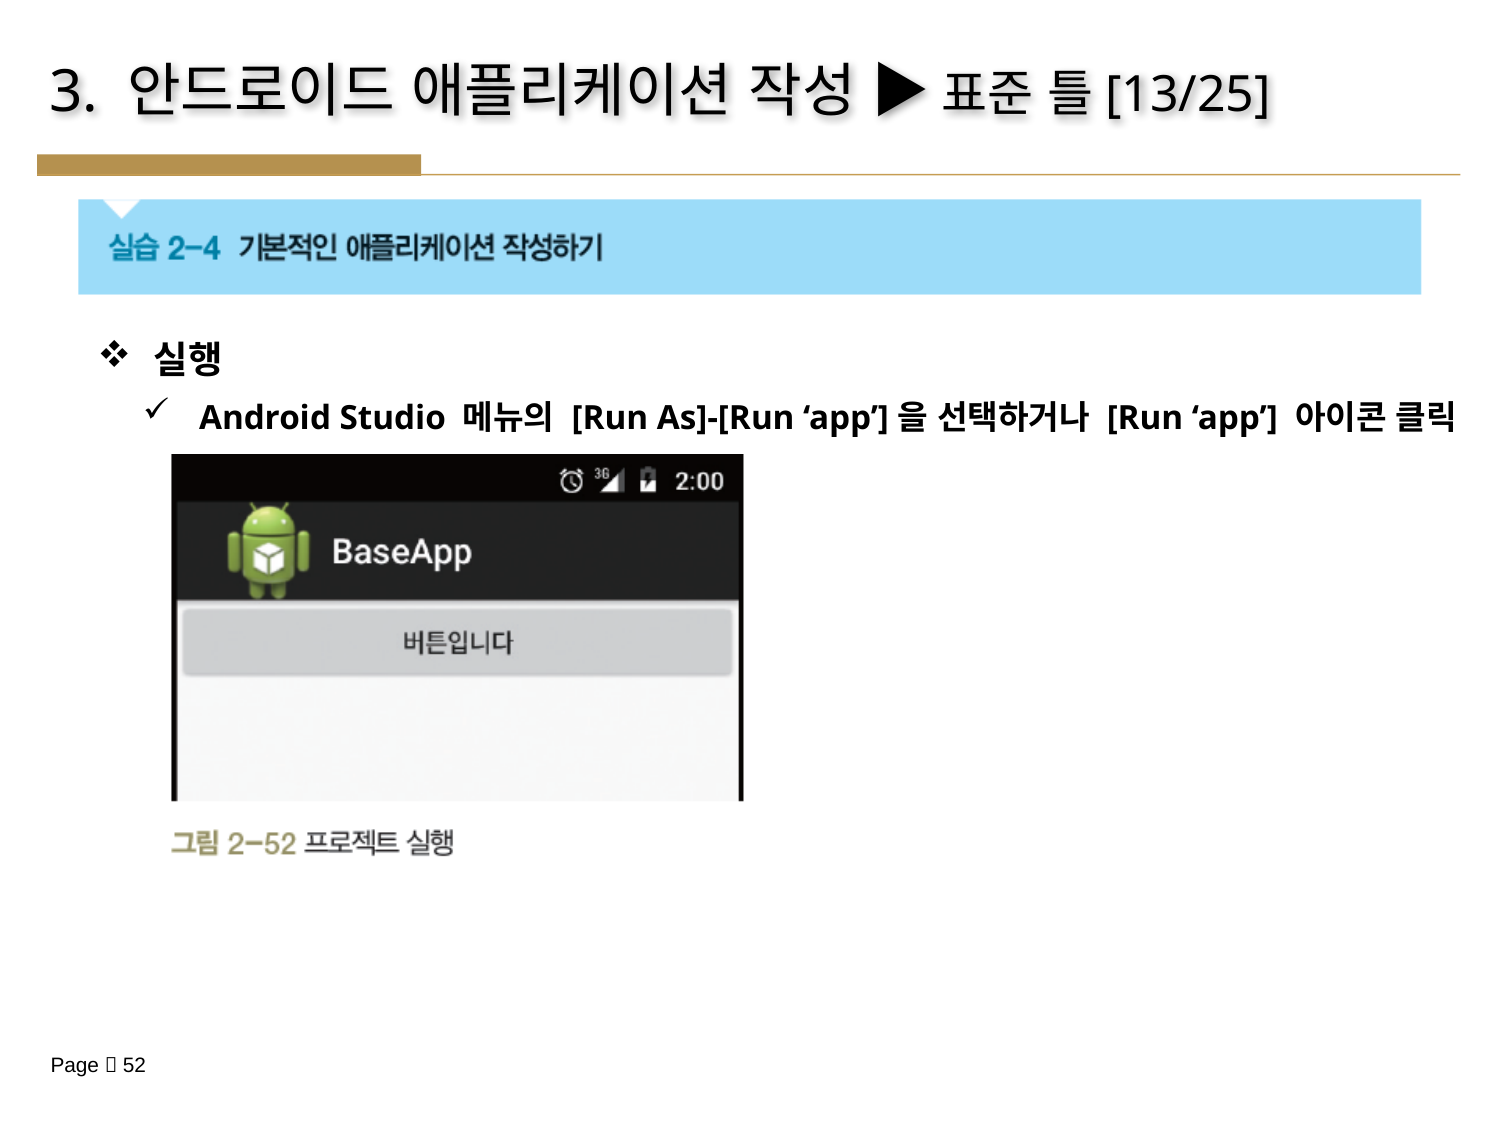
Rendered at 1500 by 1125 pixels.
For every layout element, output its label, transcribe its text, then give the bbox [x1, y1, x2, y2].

picture [166, 453, 751, 864]
title 3. 안드로이드 애플리케이션 작성 ▶ 표준 틀[13/25] [48, 53, 1448, 161]
picture [77, 198, 1423, 298]
list 실행 Android Studio 메뉴의 [Run As]-[Run ‘app’]을 선택하거나 [Run ‘app’] 아이콘 클릭 [54, 335, 1500, 1051]
